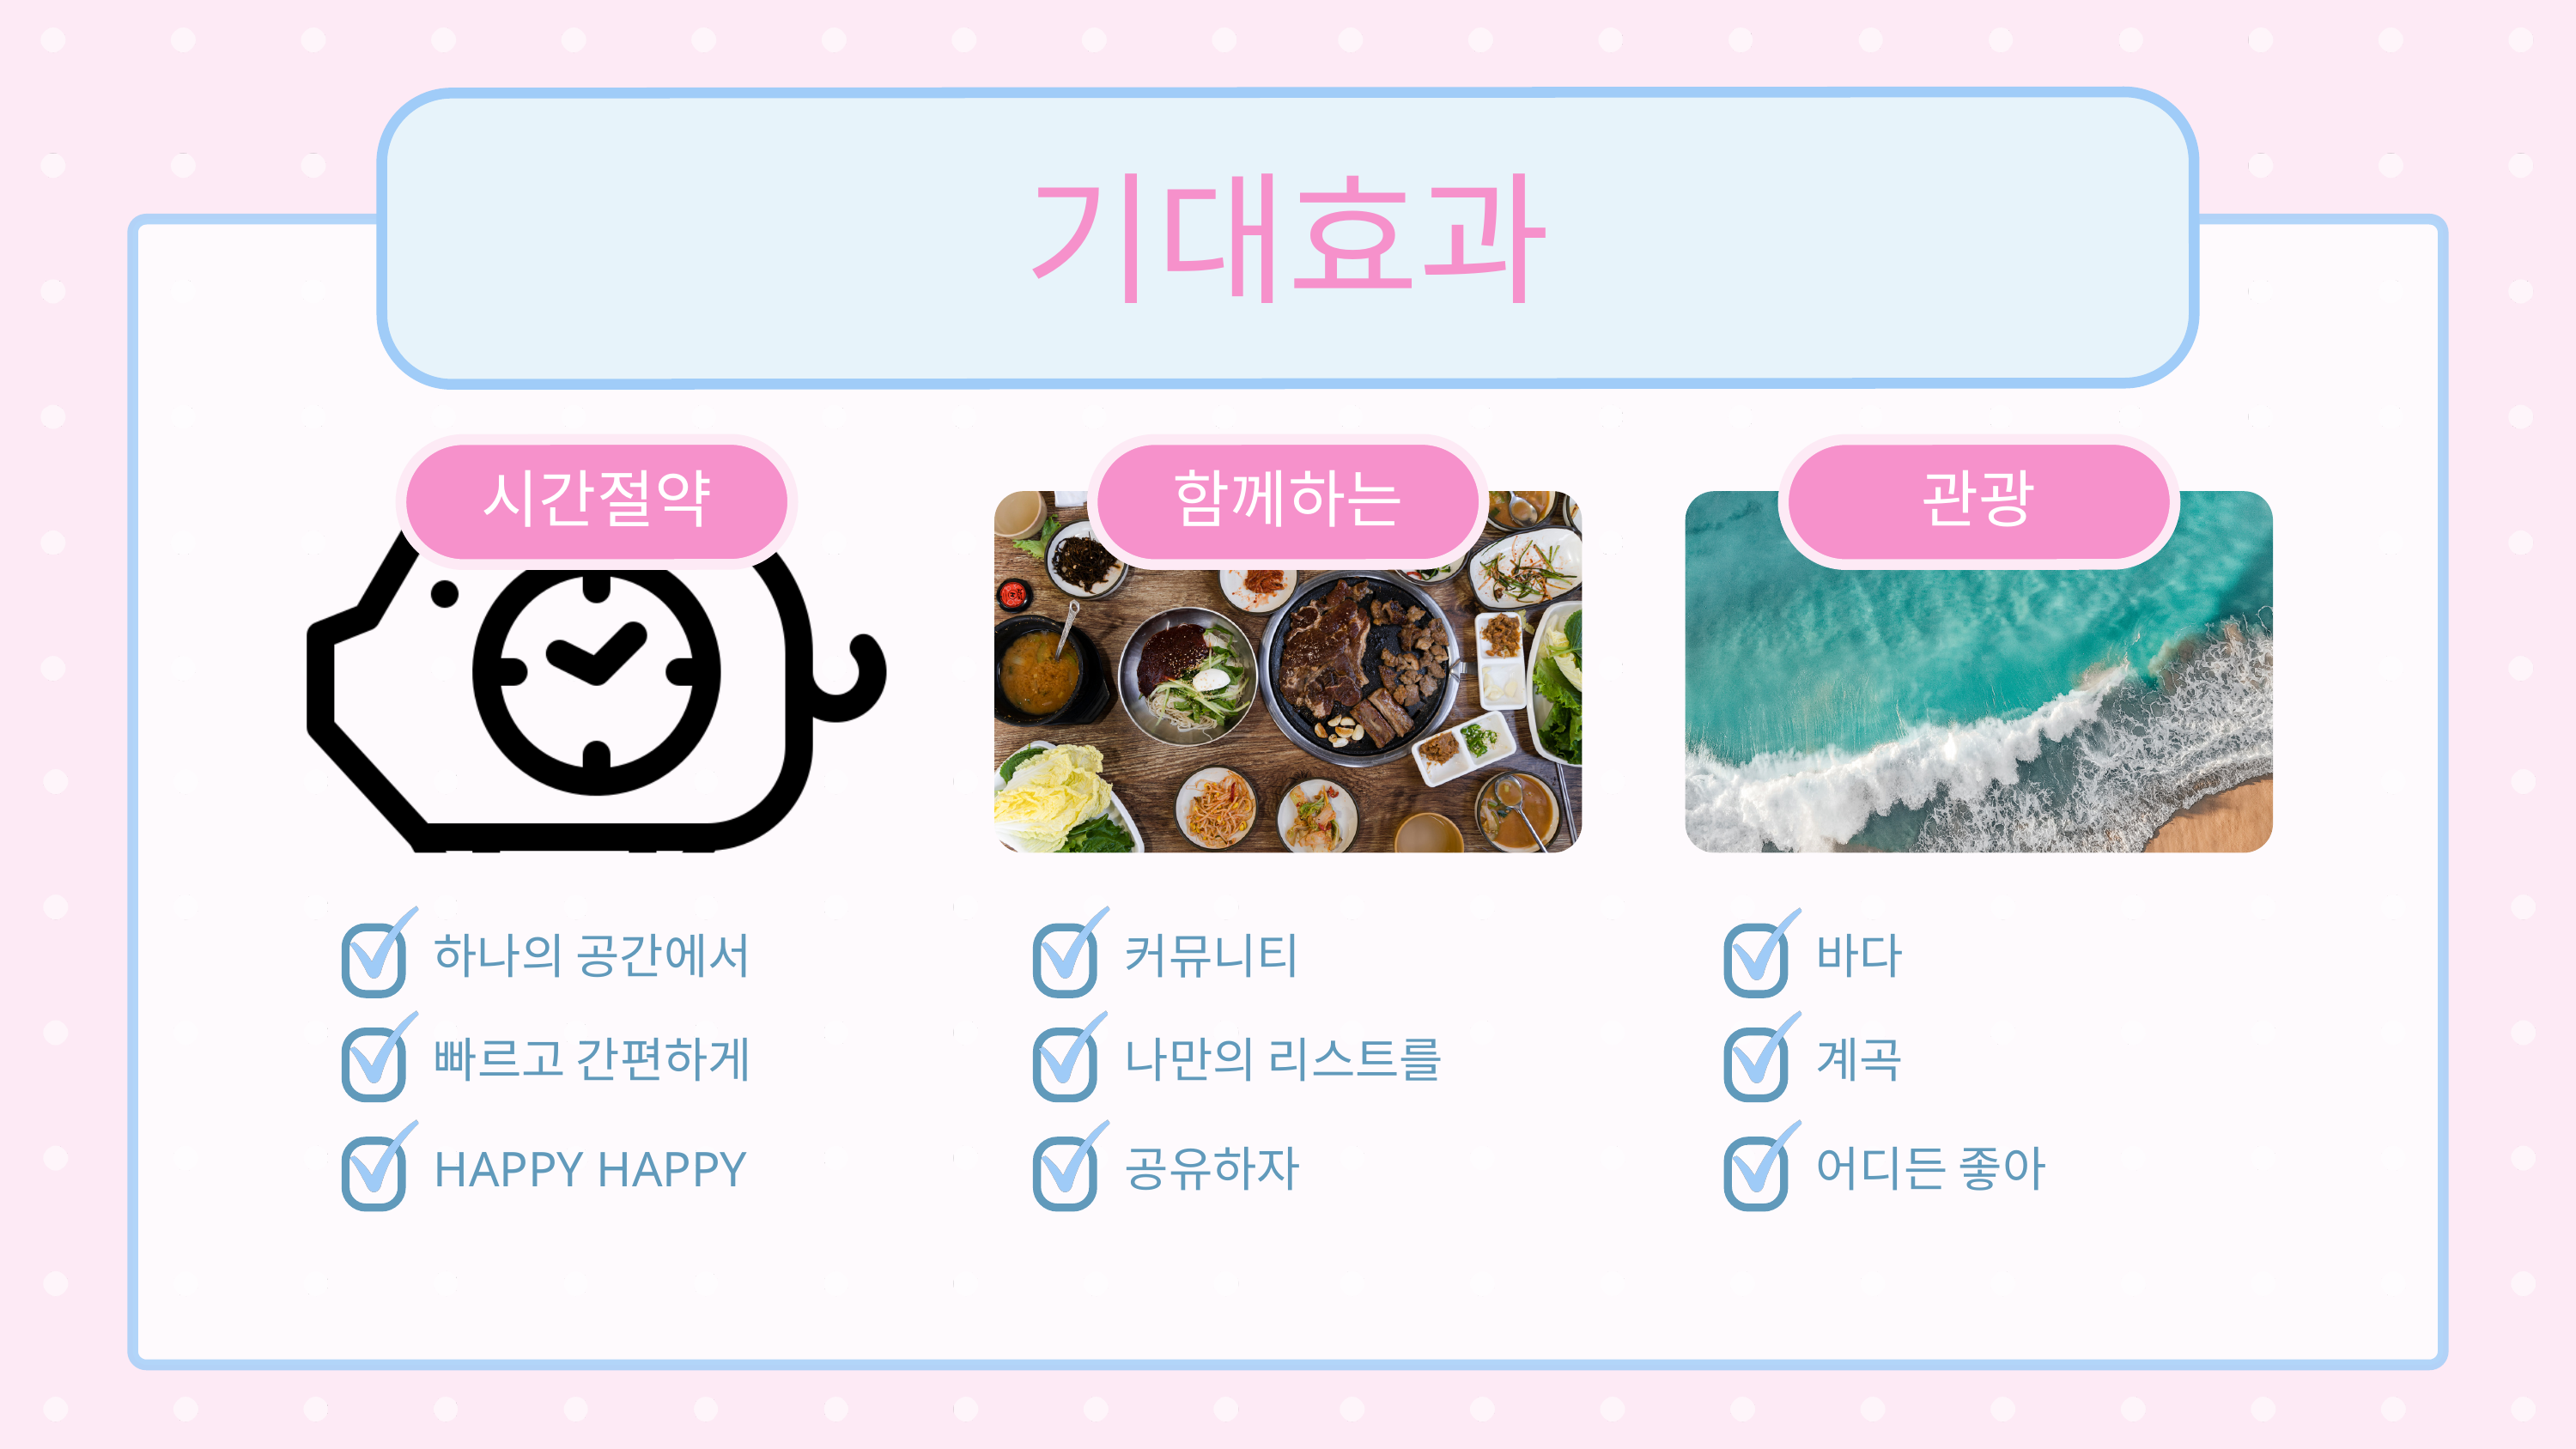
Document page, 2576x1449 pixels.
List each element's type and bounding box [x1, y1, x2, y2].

text_box [339, 1036, 408, 1094]
text_box [1142, 0, 1434, 489]
text_box [1685, 490, 2274, 853]
text_box [1722, 1036, 1790, 1094]
text_box [1142, 860, 1434, 1144]
text_box [1031, 1145, 1099, 1203]
text_box [1916, 306, 2042, 699]
text_box [1722, 1145, 1790, 1203]
text_box [533, 306, 660, 699]
text_box [1031, 1036, 1099, 1094]
text_box [339, 932, 408, 990]
text_box [993, 490, 1583, 853]
text_box [1722, 932, 1790, 990]
text_box [339, 1145, 408, 1203]
text_box [302, 490, 891, 853]
text_box [1031, 932, 1099, 990]
text_box [39, 26, 2537, 1422]
text_box [1225, 306, 1352, 699]
